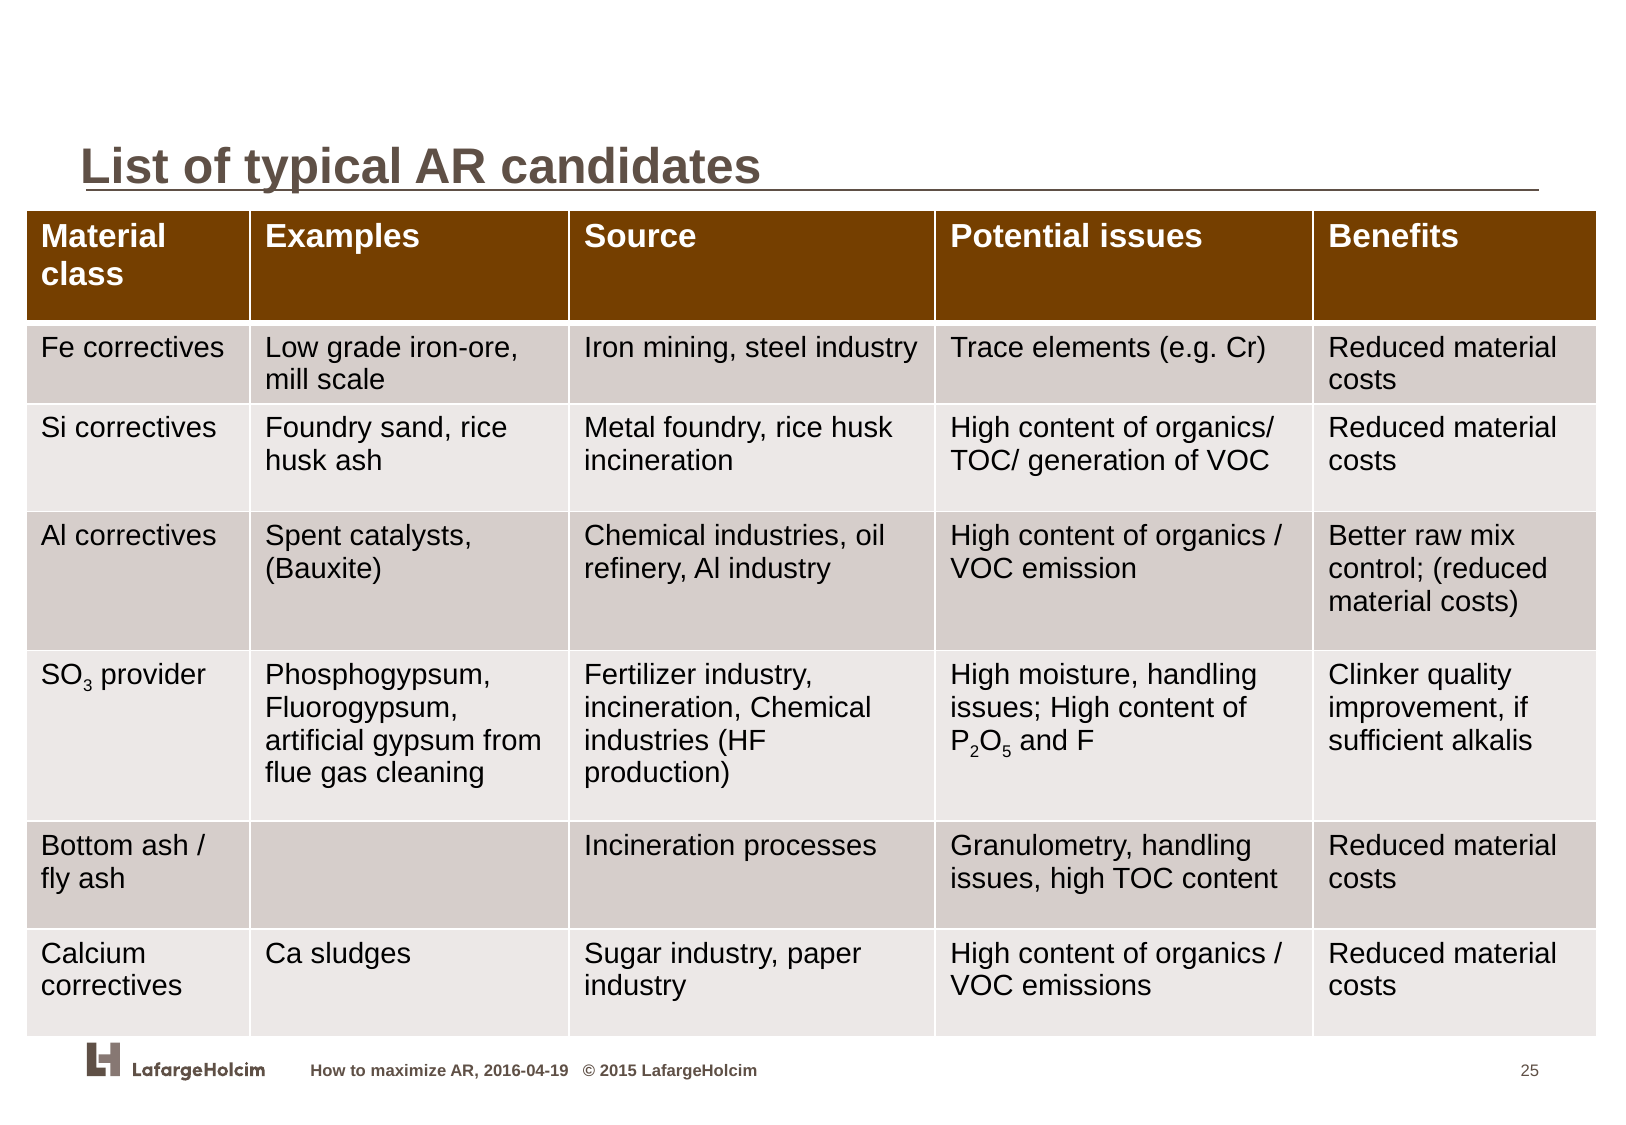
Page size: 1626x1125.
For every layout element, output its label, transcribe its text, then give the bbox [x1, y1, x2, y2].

table_cell High content of organics/ TOC/ generation of VOC [936, 405, 1312, 511]
table_cell Iron mining, steel industry [570, 326, 934, 403]
table_cell Reduced material costs [1314, 930, 1596, 1036]
table_cell Chemical industries, oil refinery, Al industry [570, 512, 934, 650]
table_cell Foundry sand, rice husk ash [251, 405, 568, 511]
table_cell Fertilizer industry, incineration, Chemical industries (HF production) [570, 651, 934, 820]
table_cell SO3 provider [27, 651, 249, 820]
table_cell Sugar industry, paper industry [570, 930, 934, 1036]
table_cell [251, 822, 568, 928]
table_header Benefits [1314, 211, 1596, 320]
table_cell Better raw mix control; (reduced material costs) [1314, 512, 1596, 650]
table_cell Low grade iron-ore, mill scale [251, 326, 568, 403]
table_cell Ca sludges [251, 930, 568, 1036]
table_cell Metal foundry, rice husk incineration [570, 405, 934, 511]
table_cell Fe correctives [27, 326, 249, 403]
table_cell Incineration processes [570, 822, 934, 928]
table_cell Spent catalysts, (Bauxite) [251, 512, 568, 650]
table_cell Reduced material costs [1314, 822, 1596, 928]
table_cell Clinker quality improvement, if sufficient alkalis [1314, 651, 1596, 820]
table_cell High content of organics / VOC emissions [936, 930, 1312, 1036]
slide_number 25 [1467, 1052, 1540, 1080]
table_cell High moisture, handling issues; High content of P2O5 and F [936, 651, 1312, 820]
table_cell Granulometry, handling issues, high TOC content [936, 822, 1312, 928]
footer How to maximize AR, 2016-04-19 © 2015 LafargeHolcim [310, 1052, 831, 1080]
table_cell Reduced material costs [1314, 326, 1596, 403]
table_cell Trace elements (e.g. Cr) [936, 326, 1312, 403]
table_cell Si correctives [27, 405, 249, 511]
table_cell Phosphogypsum, Fluorogypsum, artificial gypsum from flue gas cleaning [251, 651, 568, 820]
table_cell High content of organics / VOC emission [936, 512, 1312, 650]
table_cell Al correctives [27, 512, 249, 650]
table_header Material class [27, 211, 249, 320]
table_header Source [570, 211, 934, 320]
table_cell Calcium correctives [27, 930, 249, 1036]
text_box List of typical AR candidates [80, 66, 1520, 197]
table_cell Bottom ash / fly ash [27, 822, 249, 928]
table_header Potential issues [936, 211, 1312, 320]
table_header Examples [251, 211, 568, 320]
table_cell Reduced material costs [1314, 405, 1596, 511]
